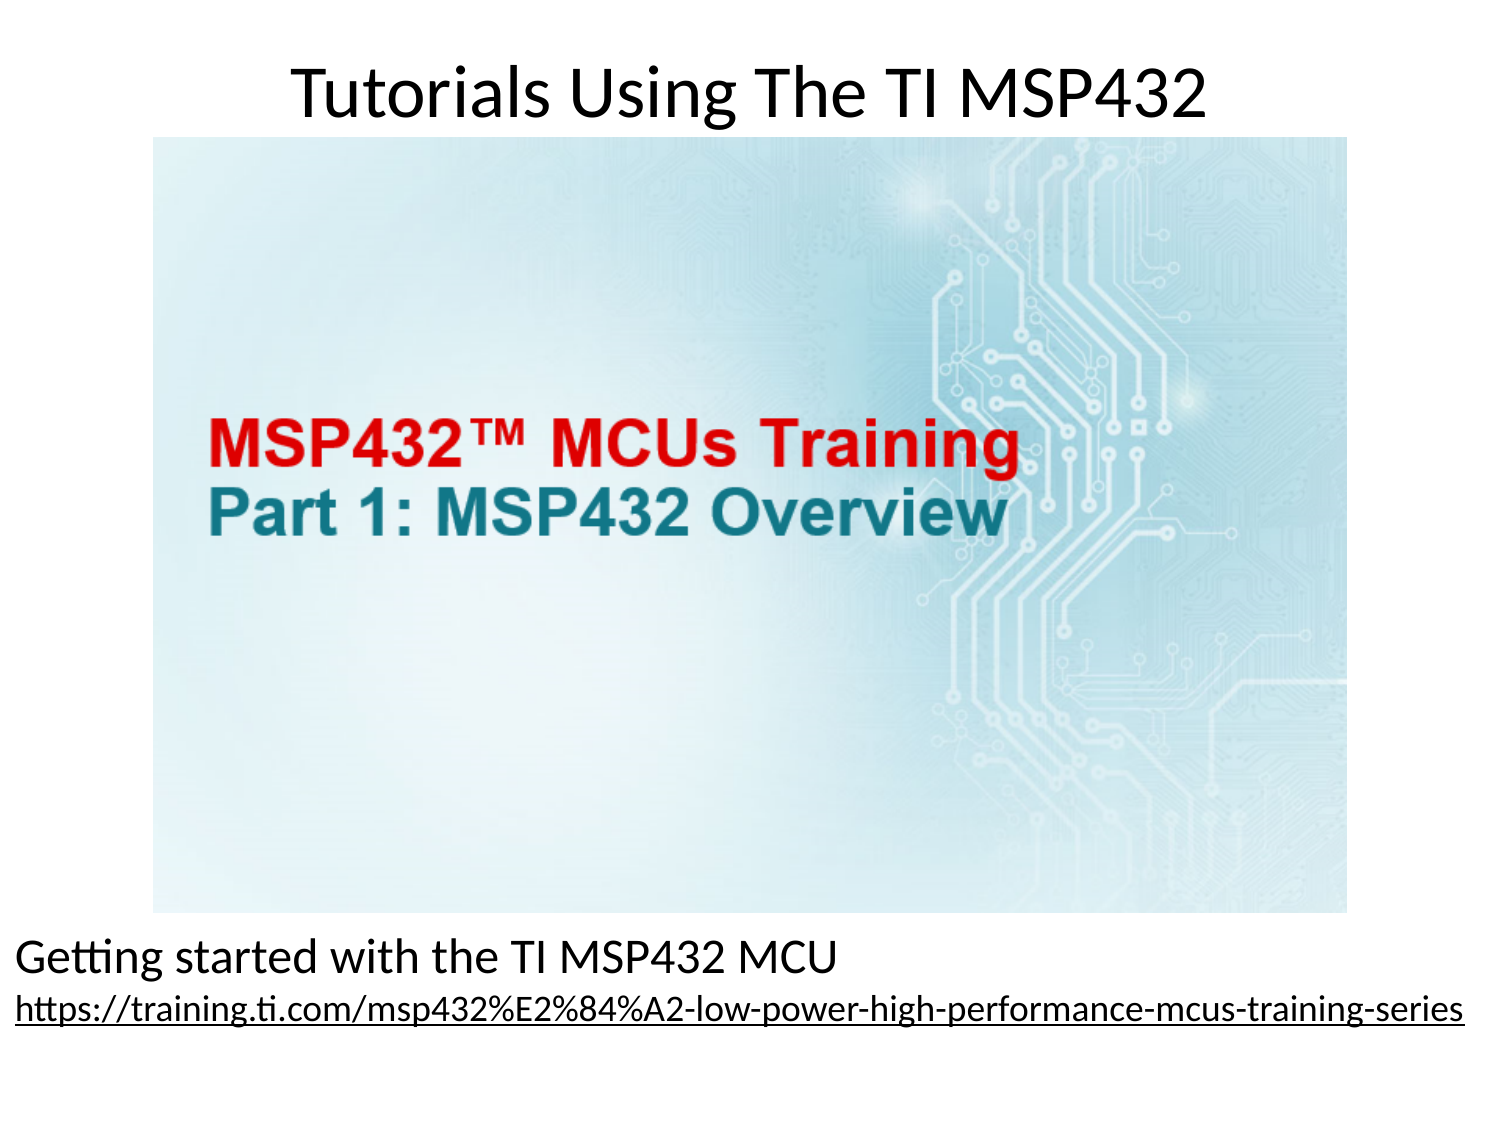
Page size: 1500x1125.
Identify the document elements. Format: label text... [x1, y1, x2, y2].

text_box Getting started with the TI MSP432 MCU https://training.ti.com/msp432%E2%84%A2-low-power-high-performance-mcus-training-series [0, 916, 1500, 1036]
picture [153, 137, 1347, 913]
title Tutorials Using The TI MSP432 [12, 24, 1488, 150]
